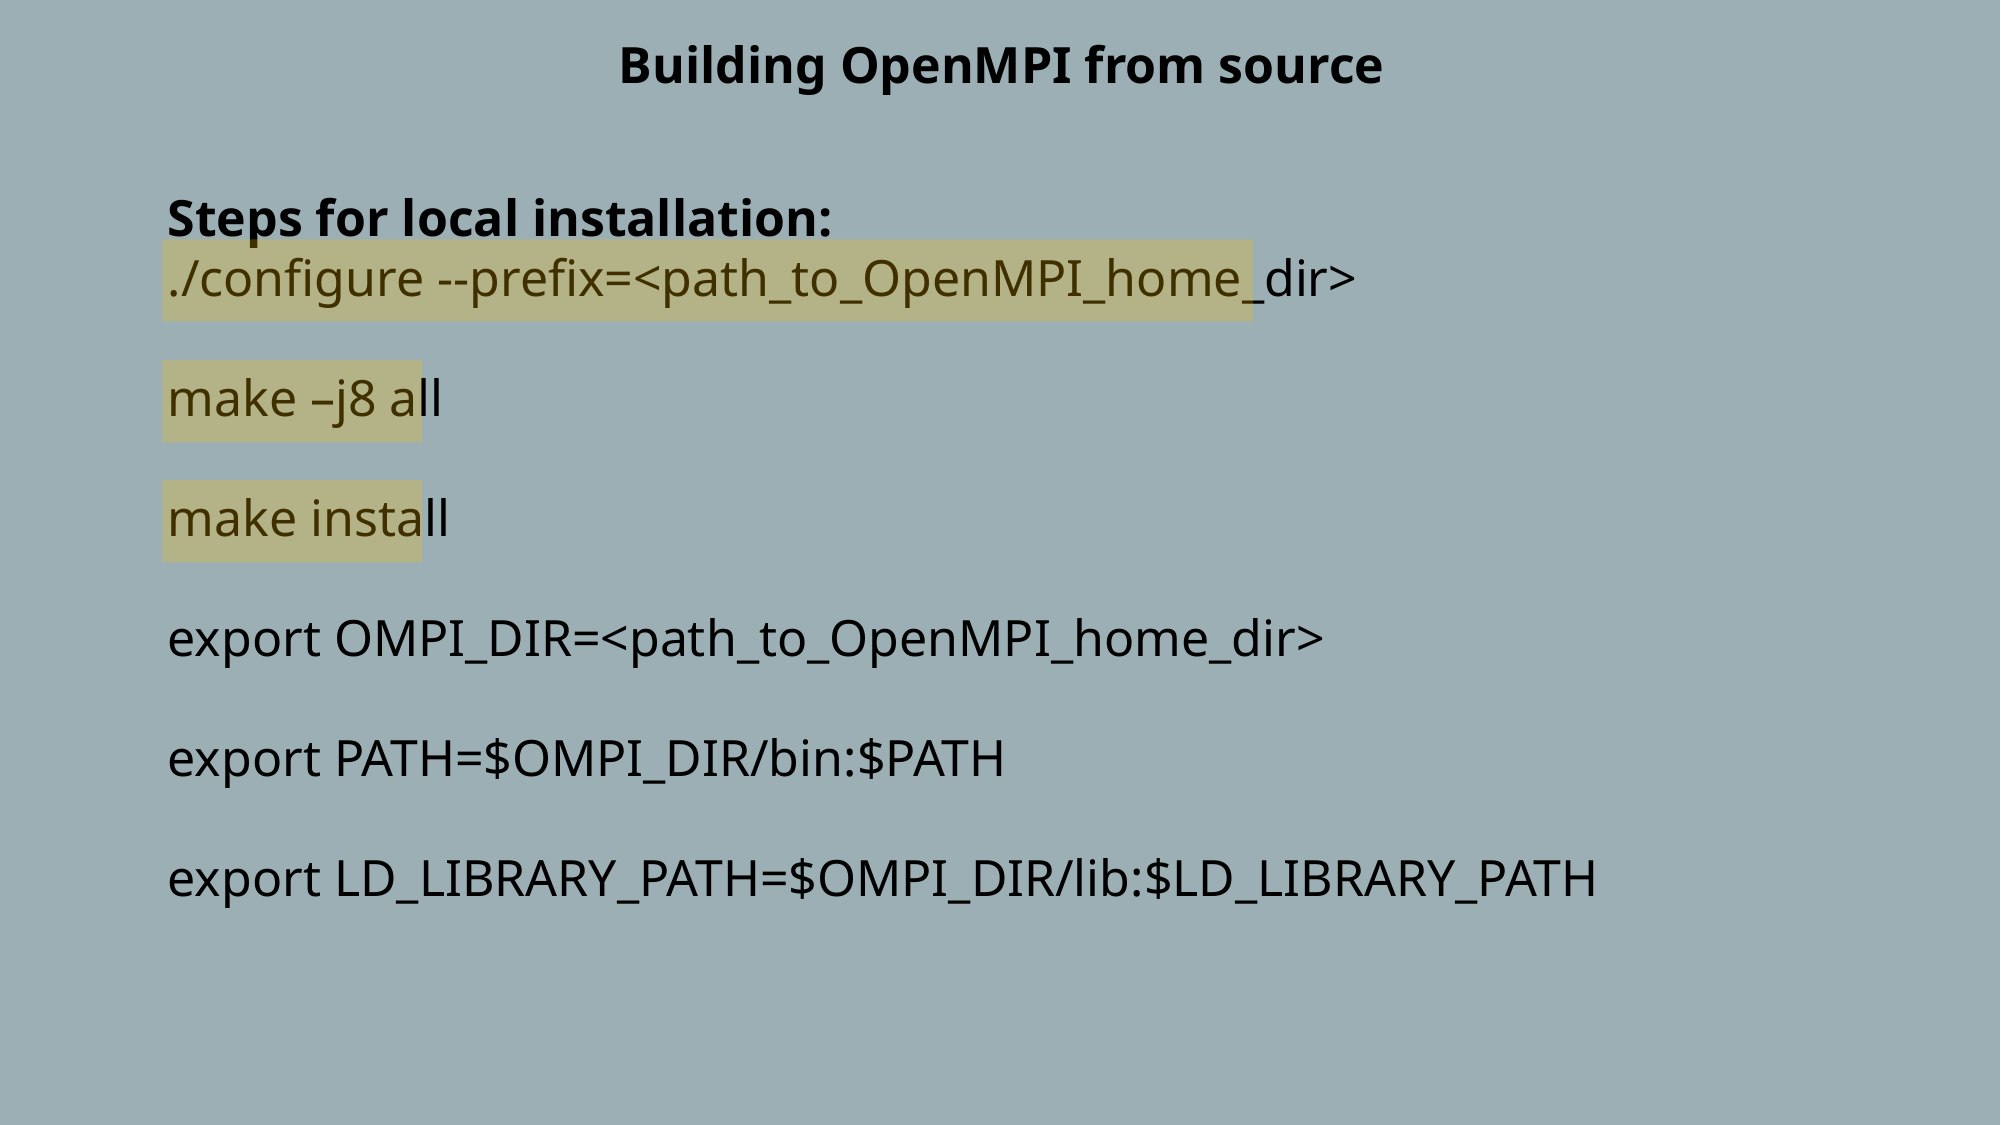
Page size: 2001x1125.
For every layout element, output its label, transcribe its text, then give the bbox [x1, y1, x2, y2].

text_box Building OpenMPI from source [603, 26, 1400, 101]
text_box [161, 359, 423, 443]
text_box [161, 238, 1254, 323]
text_box Steps for local installation: ./configure --prefix=<path_to_OpenMPI_home_dir> make –j8 all make install export OMPI_DIR=<path_to_OpenMPI_home_dir> export PATH=$OMPI_DIR/bin:$PATH export LD_LIBRARY_PATH=$OMPI_DIR/lib:$LD_LIBRARY_PATH [152, 179, 1906, 914]
text_box [161, 479, 423, 563]
